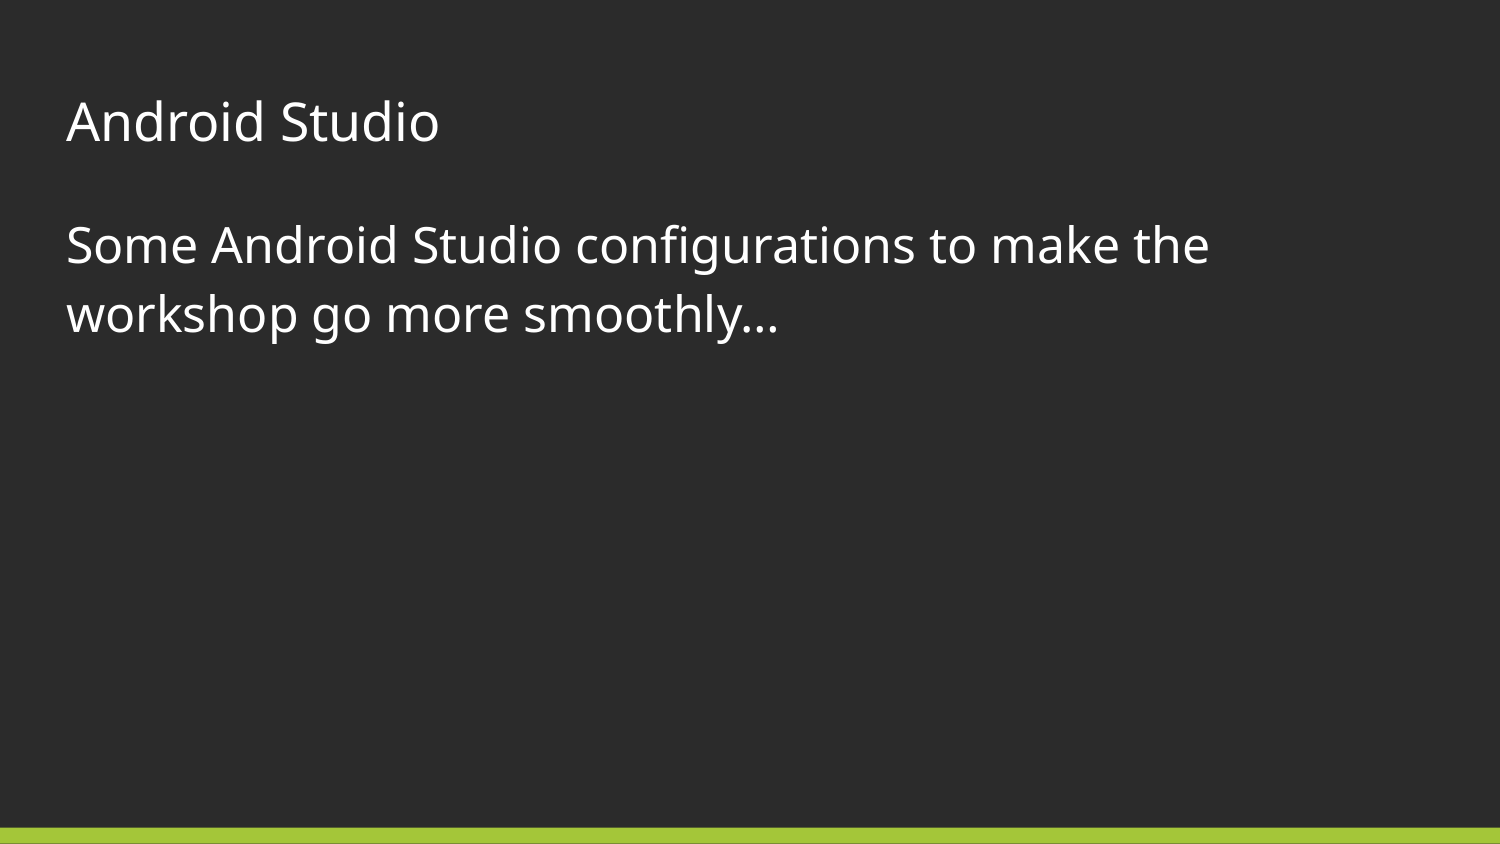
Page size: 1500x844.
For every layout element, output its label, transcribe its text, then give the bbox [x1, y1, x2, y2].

title Android Studio [50, 72, 1450, 168]
list Some Android Studio configurations to make the workshop go more smoothly… [50, 188, 1450, 750]
